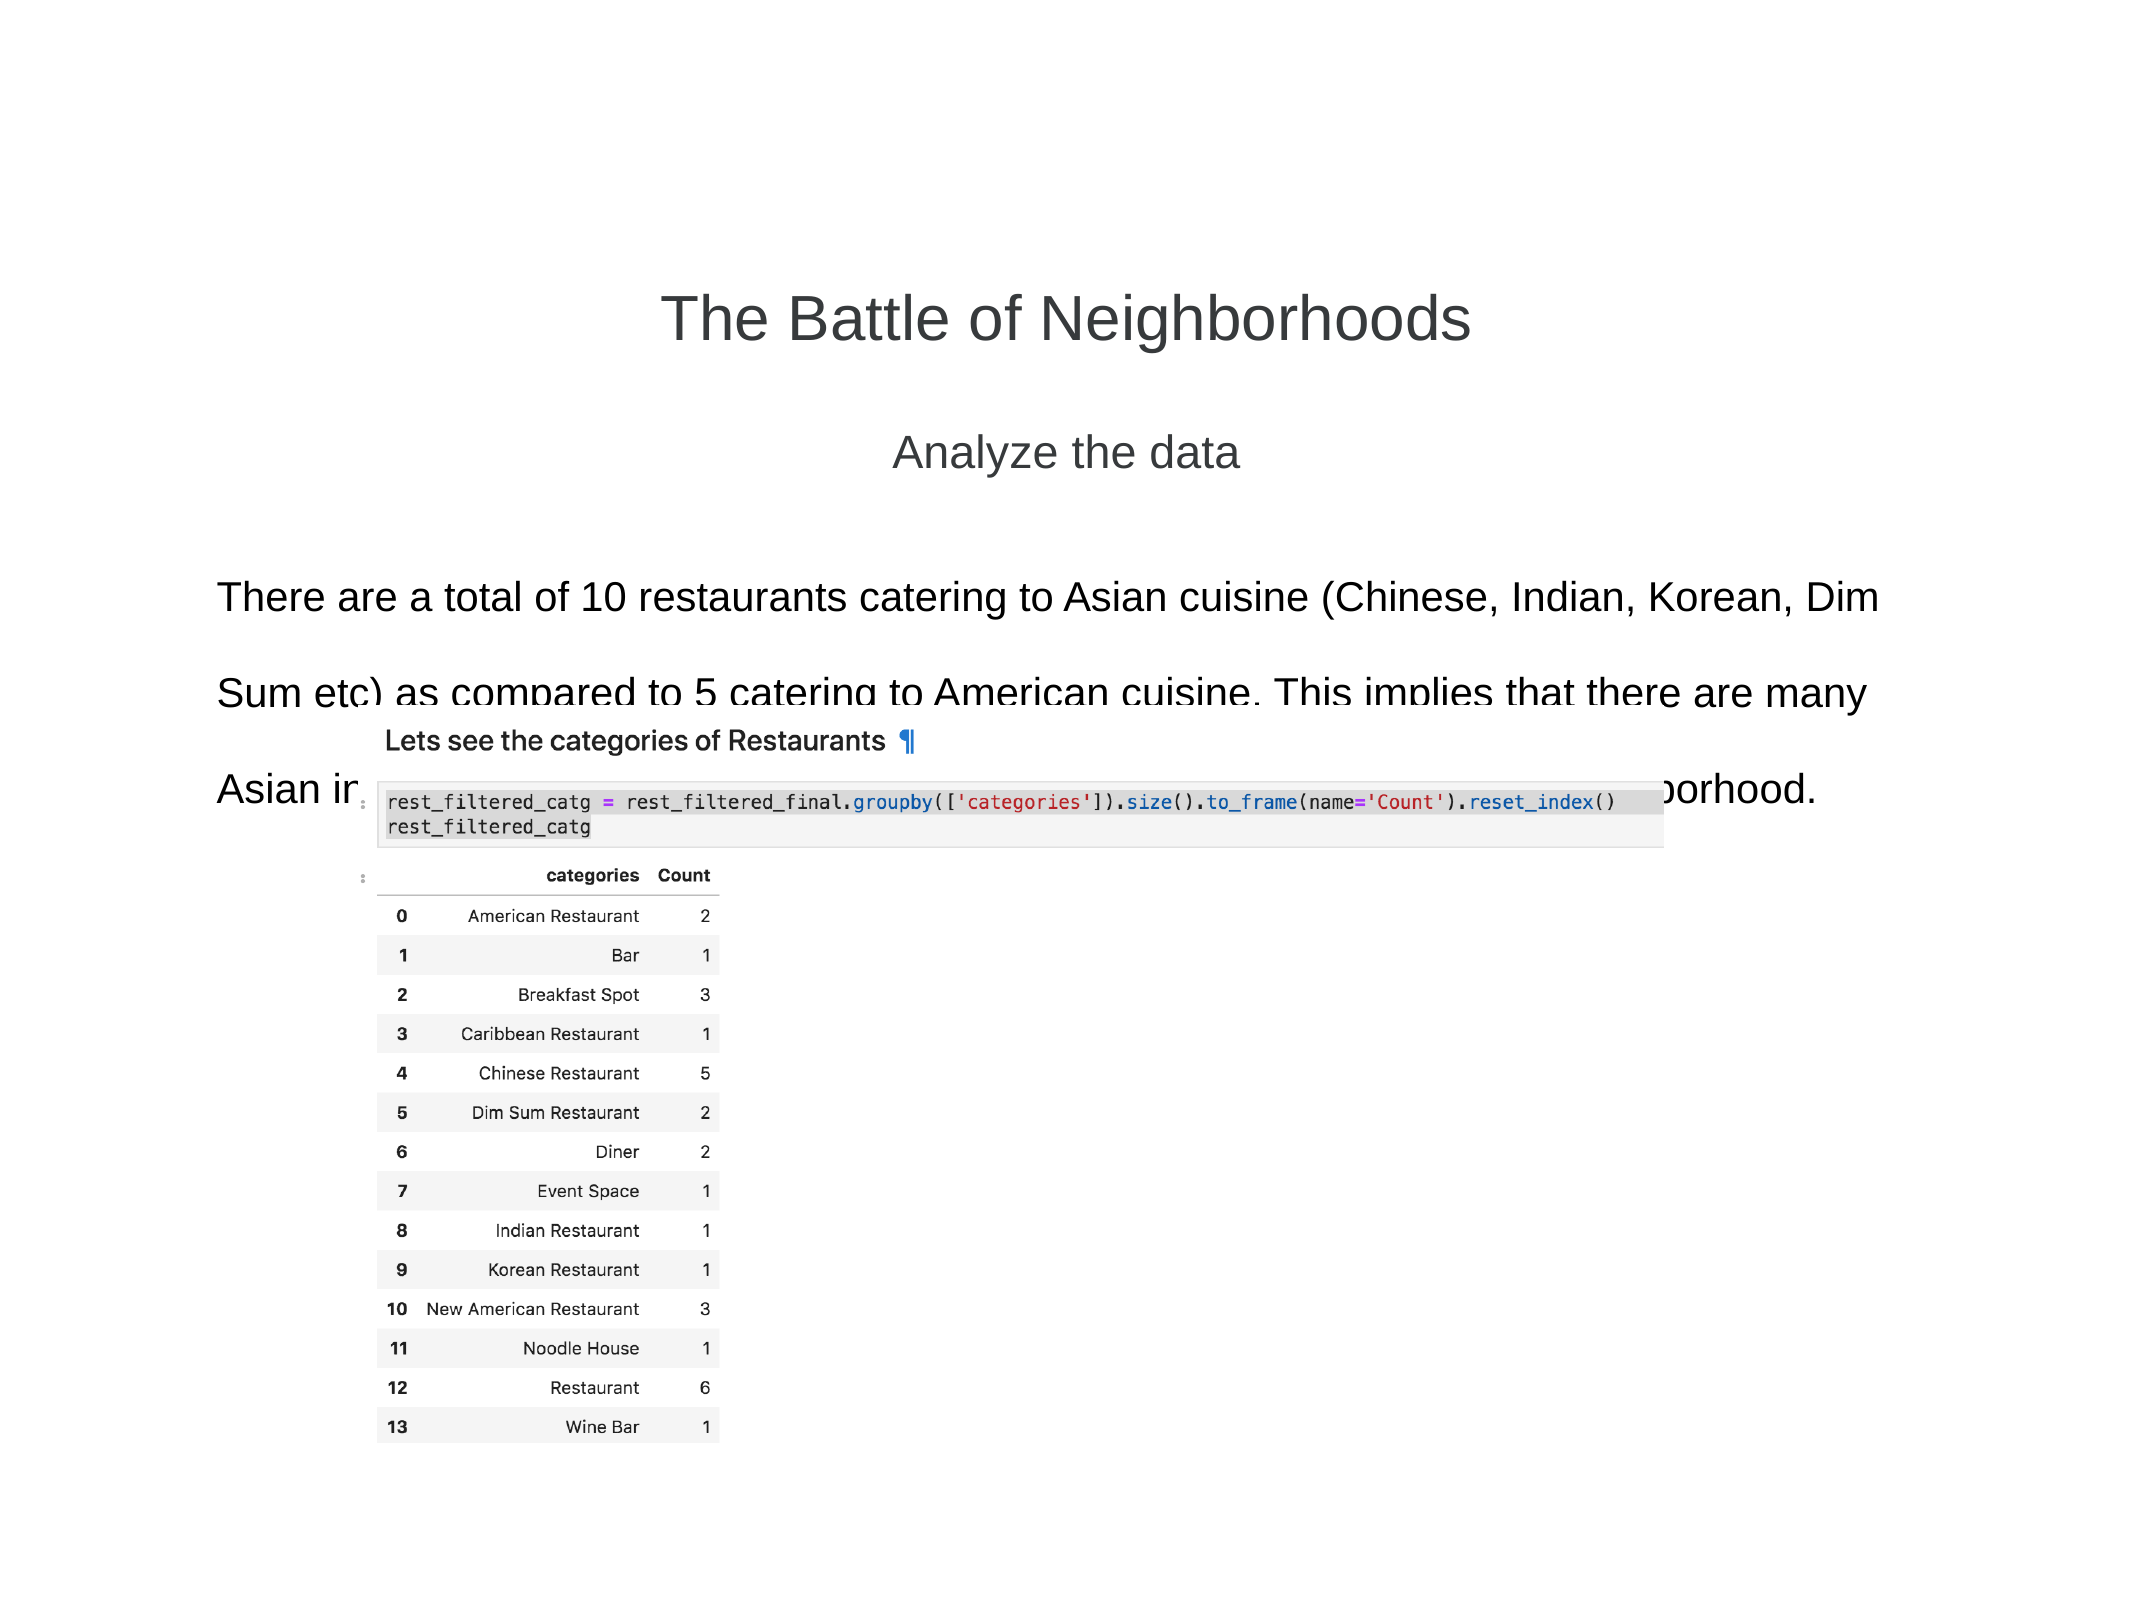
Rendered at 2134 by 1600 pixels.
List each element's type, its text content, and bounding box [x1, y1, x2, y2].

picture [358, 705, 1664, 1444]
text_box Analyze the data [208, 361, 1925, 487]
text_box There are a total of 10 restaurants catering to Asian cuisine (Chinese, Indian, Korean, Dim Sum etc) as compared to 5 catering to American cuisine. This implies that there are many Asian inhabitants in the neighborhood or travellers from Asia visiting the neighborhood. [208, 515, 1925, 1577]
subtitle The Battle of Neighborhoods [207, 196, 1926, 359]
